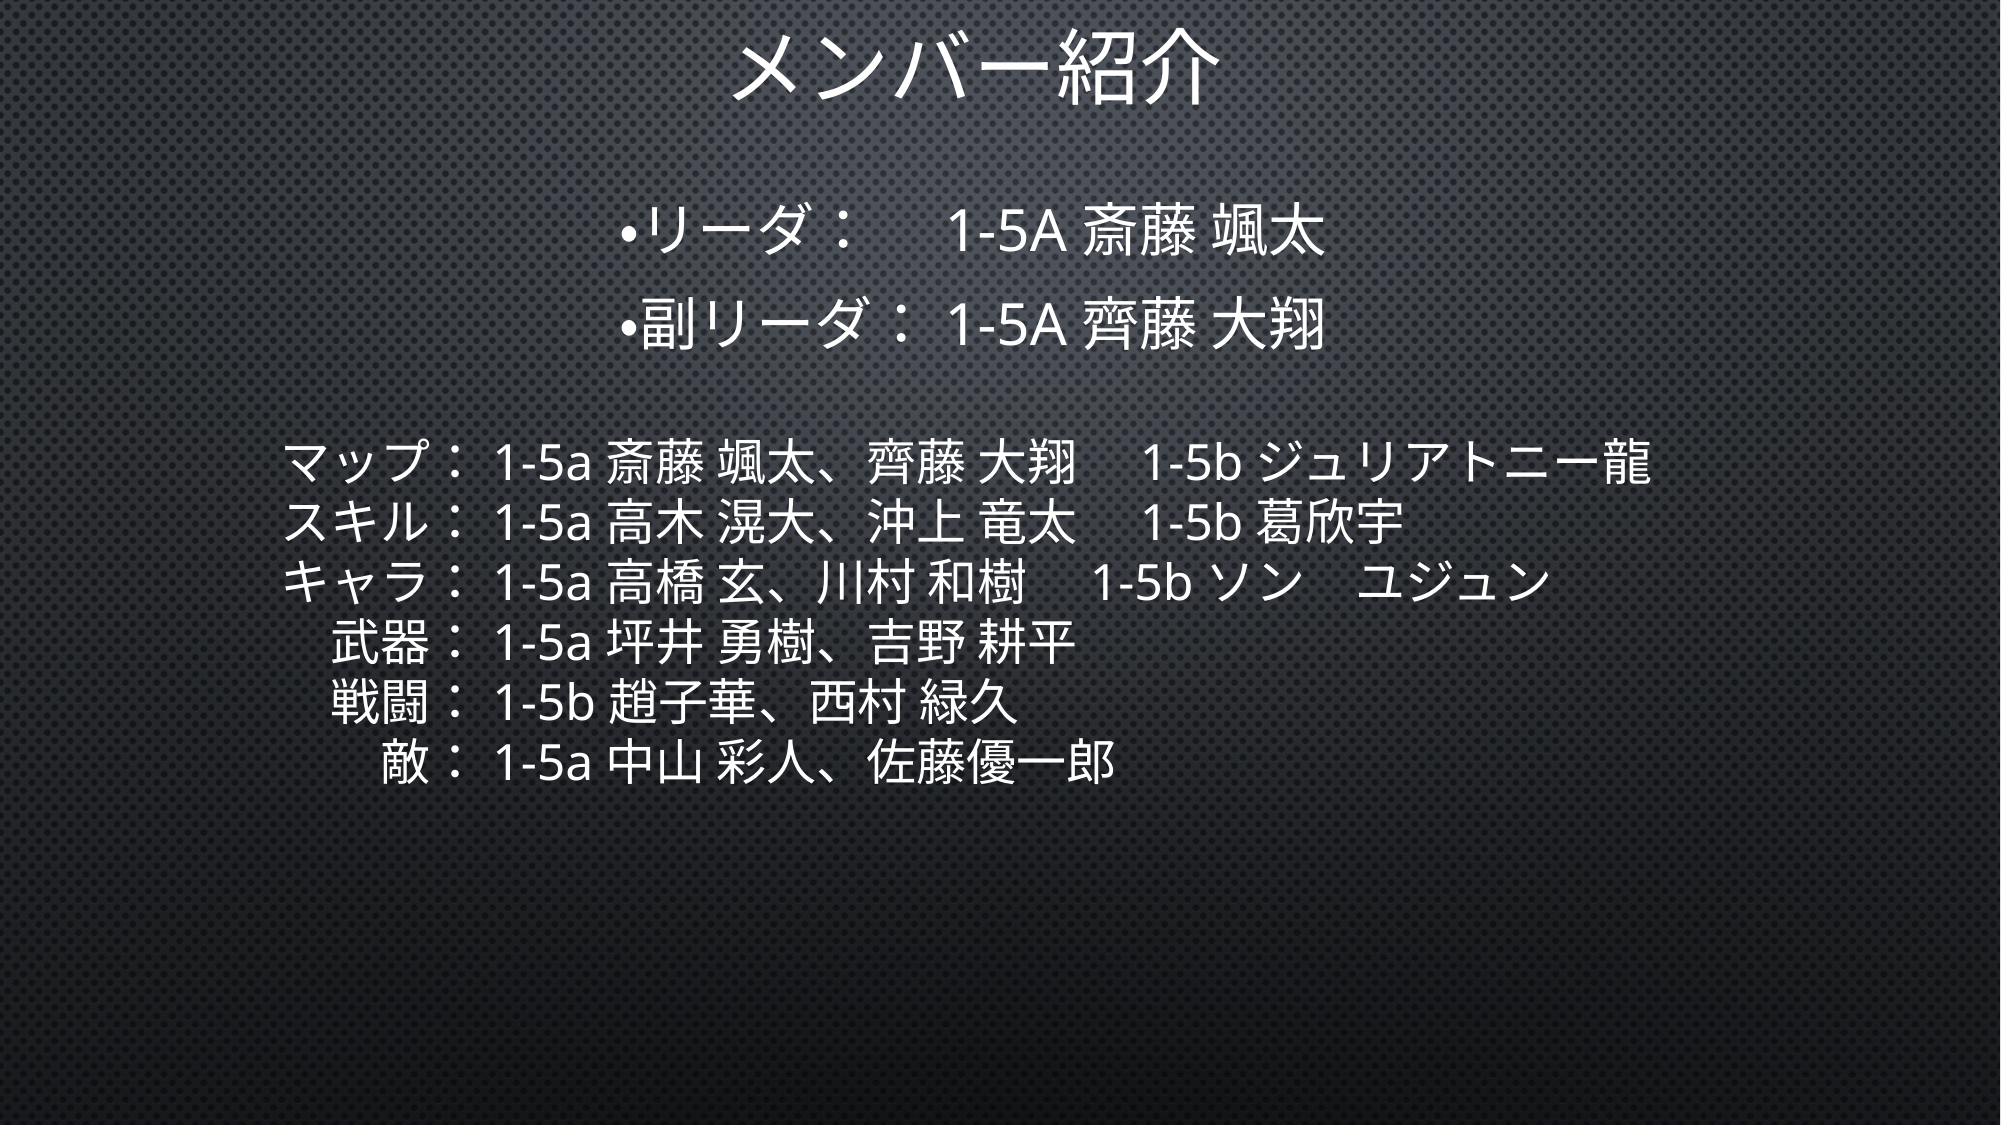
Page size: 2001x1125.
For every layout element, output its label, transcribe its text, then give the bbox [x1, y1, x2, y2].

title メンバー紹介 [160, 0, 1786, 222]
list ・リーダ： 1-5a斎藤 颯太 ・副リーダ：1-5a齊藤 大翔 [497, 185, 1450, 406]
text_box マップ：1-5a斎藤 颯太、齊藤 大翔 1-5bジュリアトニー龍 スキル：1-5a高木 滉大、沖上 竜太 1-5b葛欣宇 キャラ：1-5a高橋 玄、川村 和樹 1-5bソン ユジュン 武器：1-5a坪井 勇樹、吉野 耕平 戦闘：1-5b趙子華、西村 緑久 敵：1-5a中山 彩人、佐藤優一郎 [265, 422, 1682, 843]
